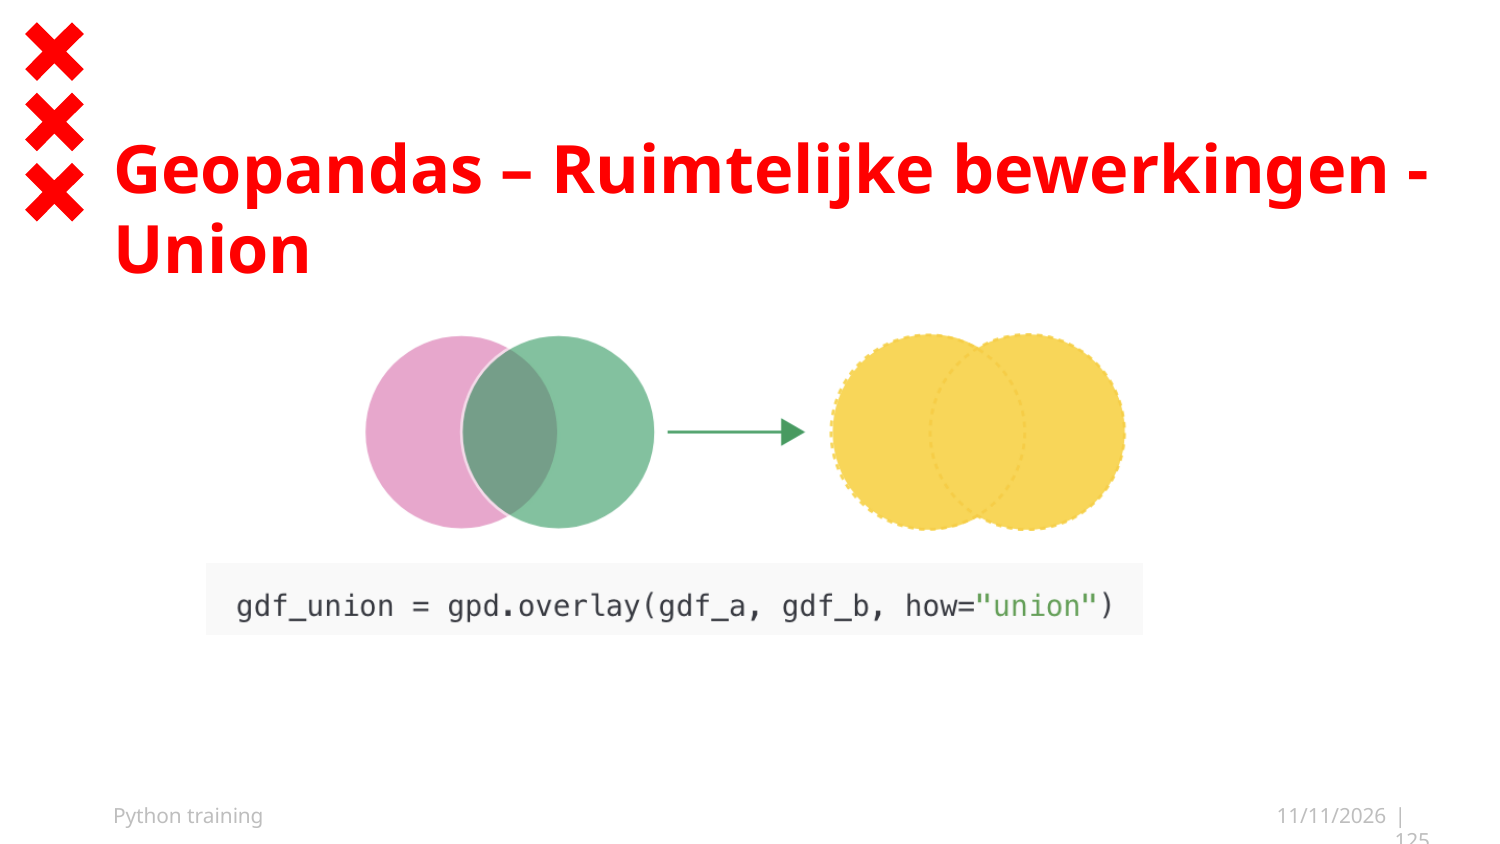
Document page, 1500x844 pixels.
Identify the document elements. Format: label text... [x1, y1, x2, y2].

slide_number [1262, 802, 1387, 833]
slide_number | 125 [1394, 802, 1442, 833]
title Geopandas – Ruimtelijke bewerkingen - Union [113, 126, 1442, 286]
footer Python training [113, 802, 1129, 833]
picture [135, 285, 1265, 635]
